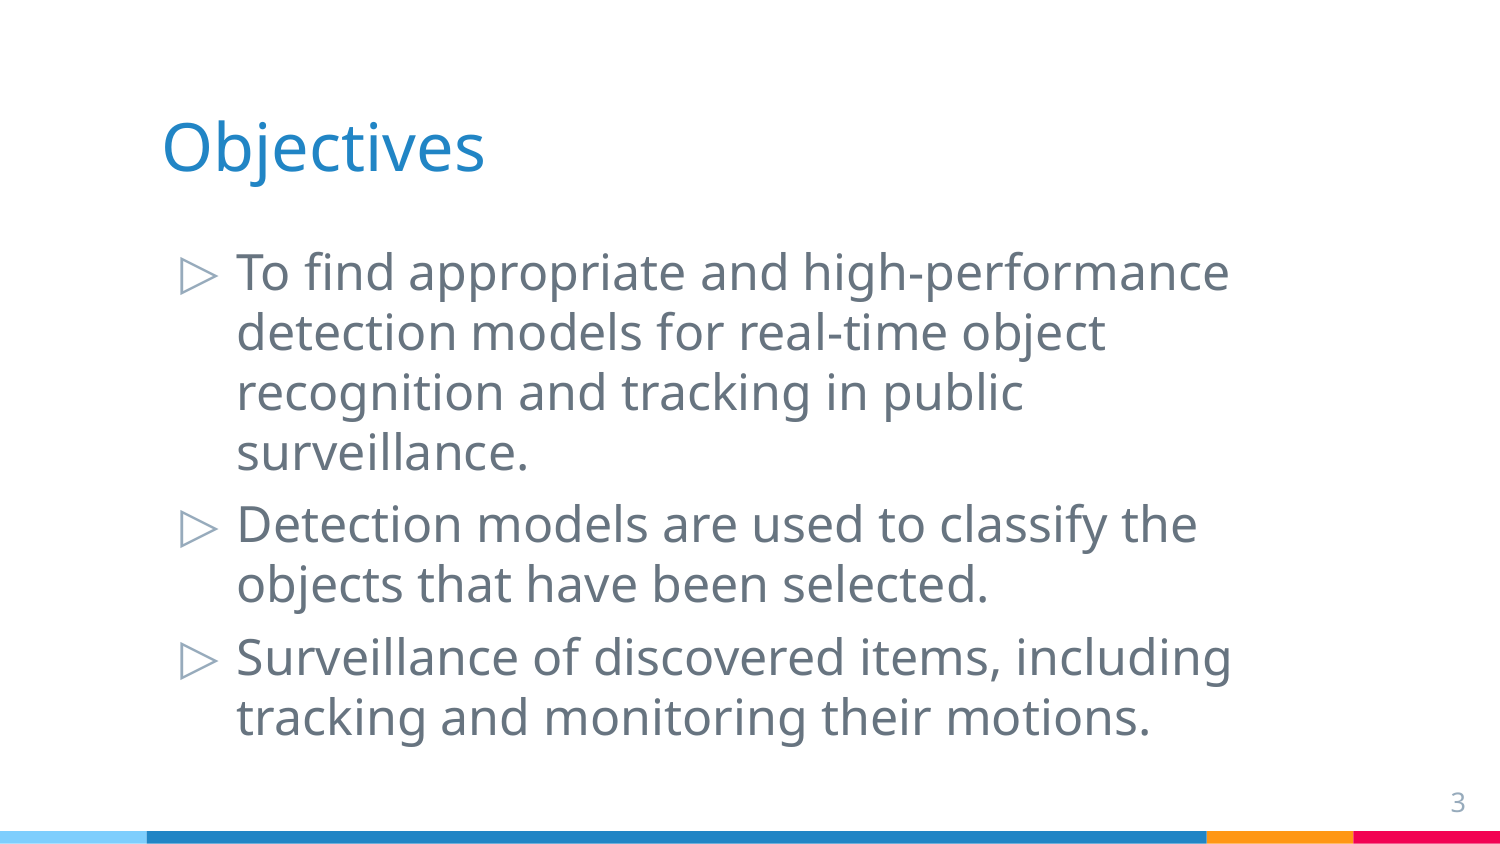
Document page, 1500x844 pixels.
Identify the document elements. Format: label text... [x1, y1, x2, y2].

list To find appropriate and high-performance detection models for real-time object recognition and tracking in public surveillance. Detection models are used to classify the objects that have been selected. Surveillance of discovered items, including tracking and monitoring their motions. [146, 225, 1309, 809]
slide_number 3 [1391, 770, 1482, 822]
title Objectives [146, 58, 1207, 200]
